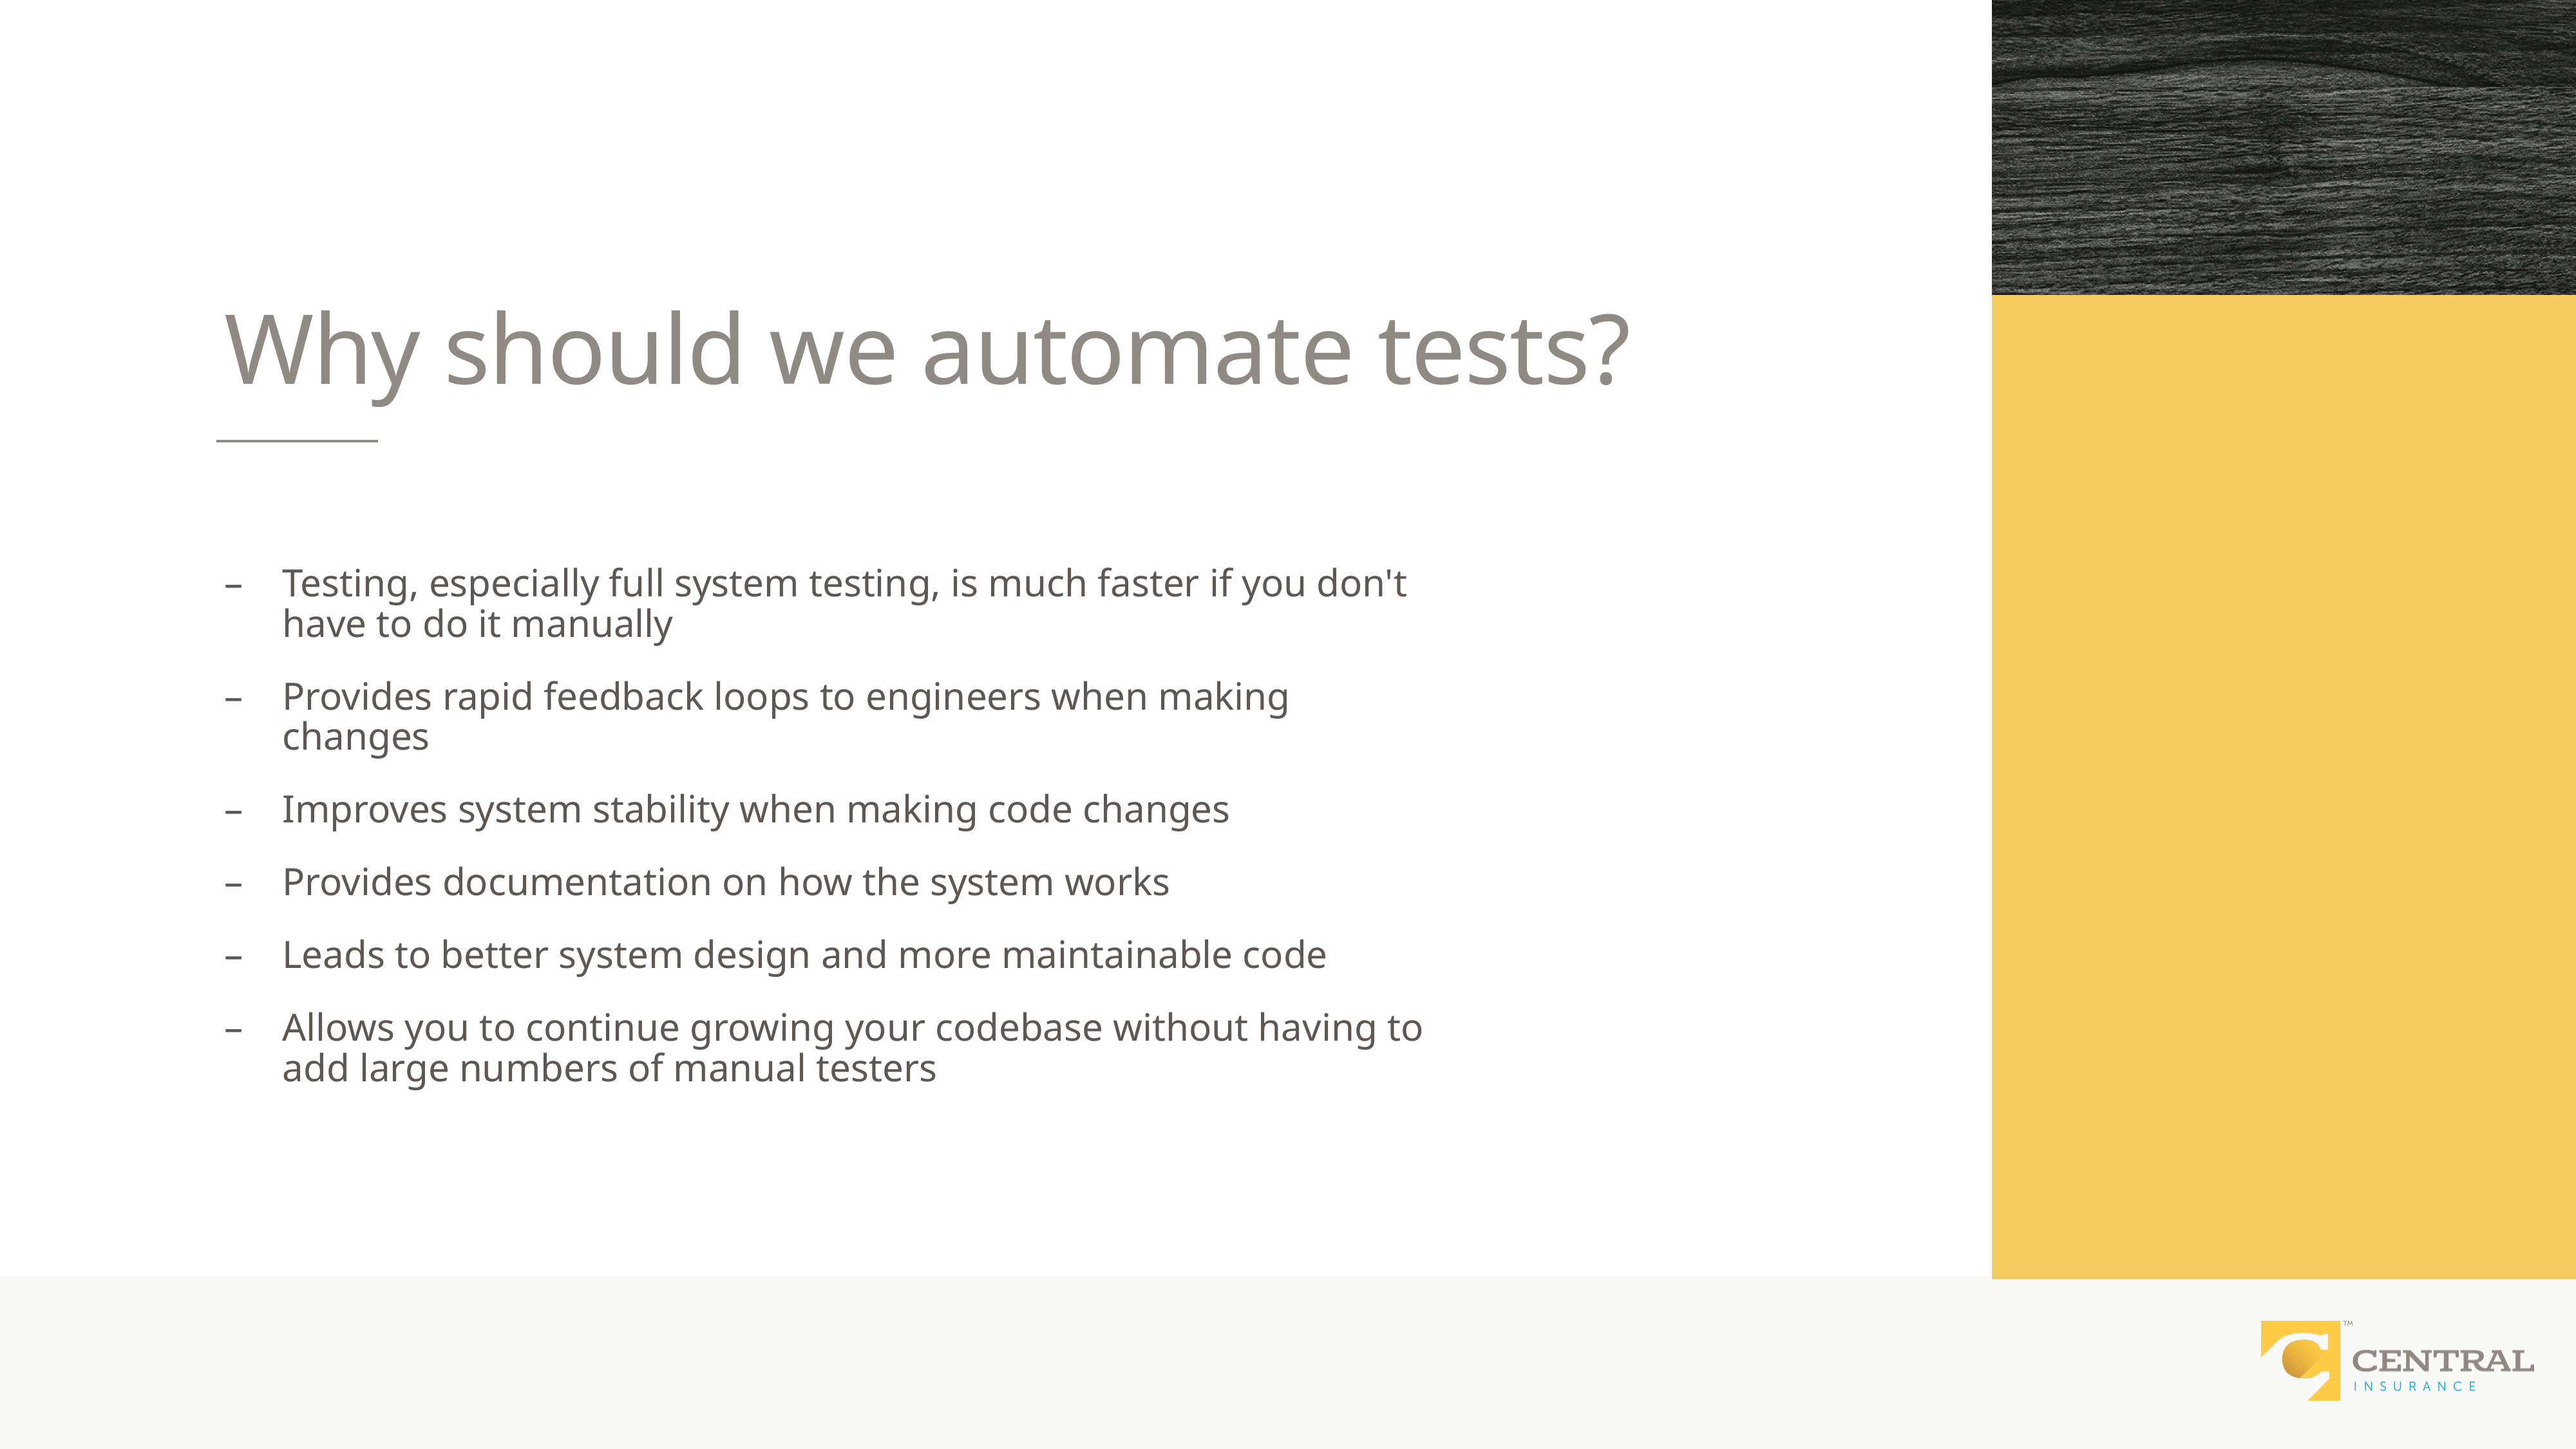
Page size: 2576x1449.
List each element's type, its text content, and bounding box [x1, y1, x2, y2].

picture [2261, 1321, 2534, 1401]
list Testing, especially full system testing, is much faster if you don't have to do it manually Provides rapid feedback loops to engineers when making changes Improves system stability when making code changes Provides documentation on how the system works Leads to better system design and more maintainable code Allows you to continue growing your codebase without having to add large numbers of manual testers [214, 559, 1453, 1101]
title Why should we automate tests? [214, 164, 1897, 408]
picture [1992, 0, 2576, 295]
